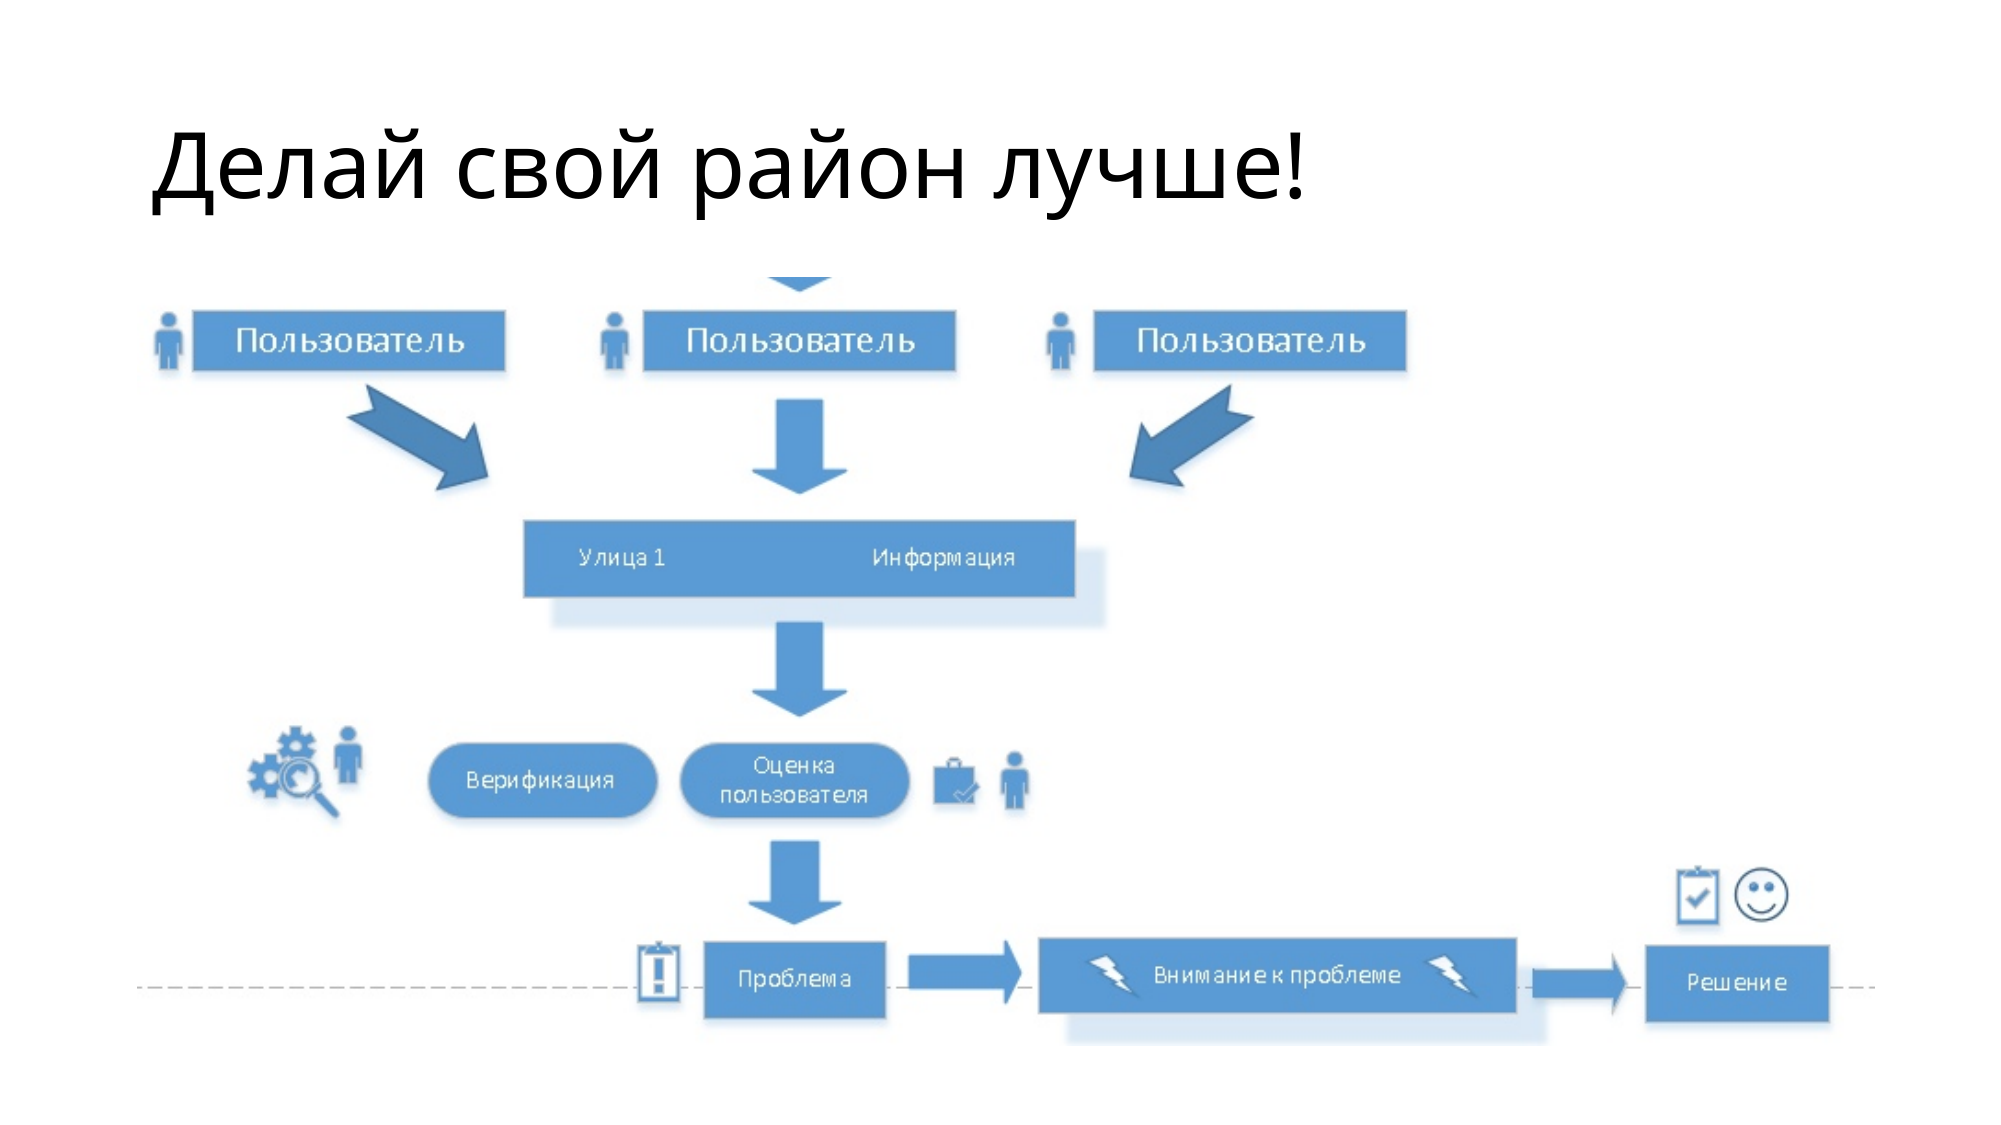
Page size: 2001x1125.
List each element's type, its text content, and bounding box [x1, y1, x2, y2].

title Делай свой район лучше! [137, 59, 1863, 277]
picture [137, 277, 1875, 1046]
